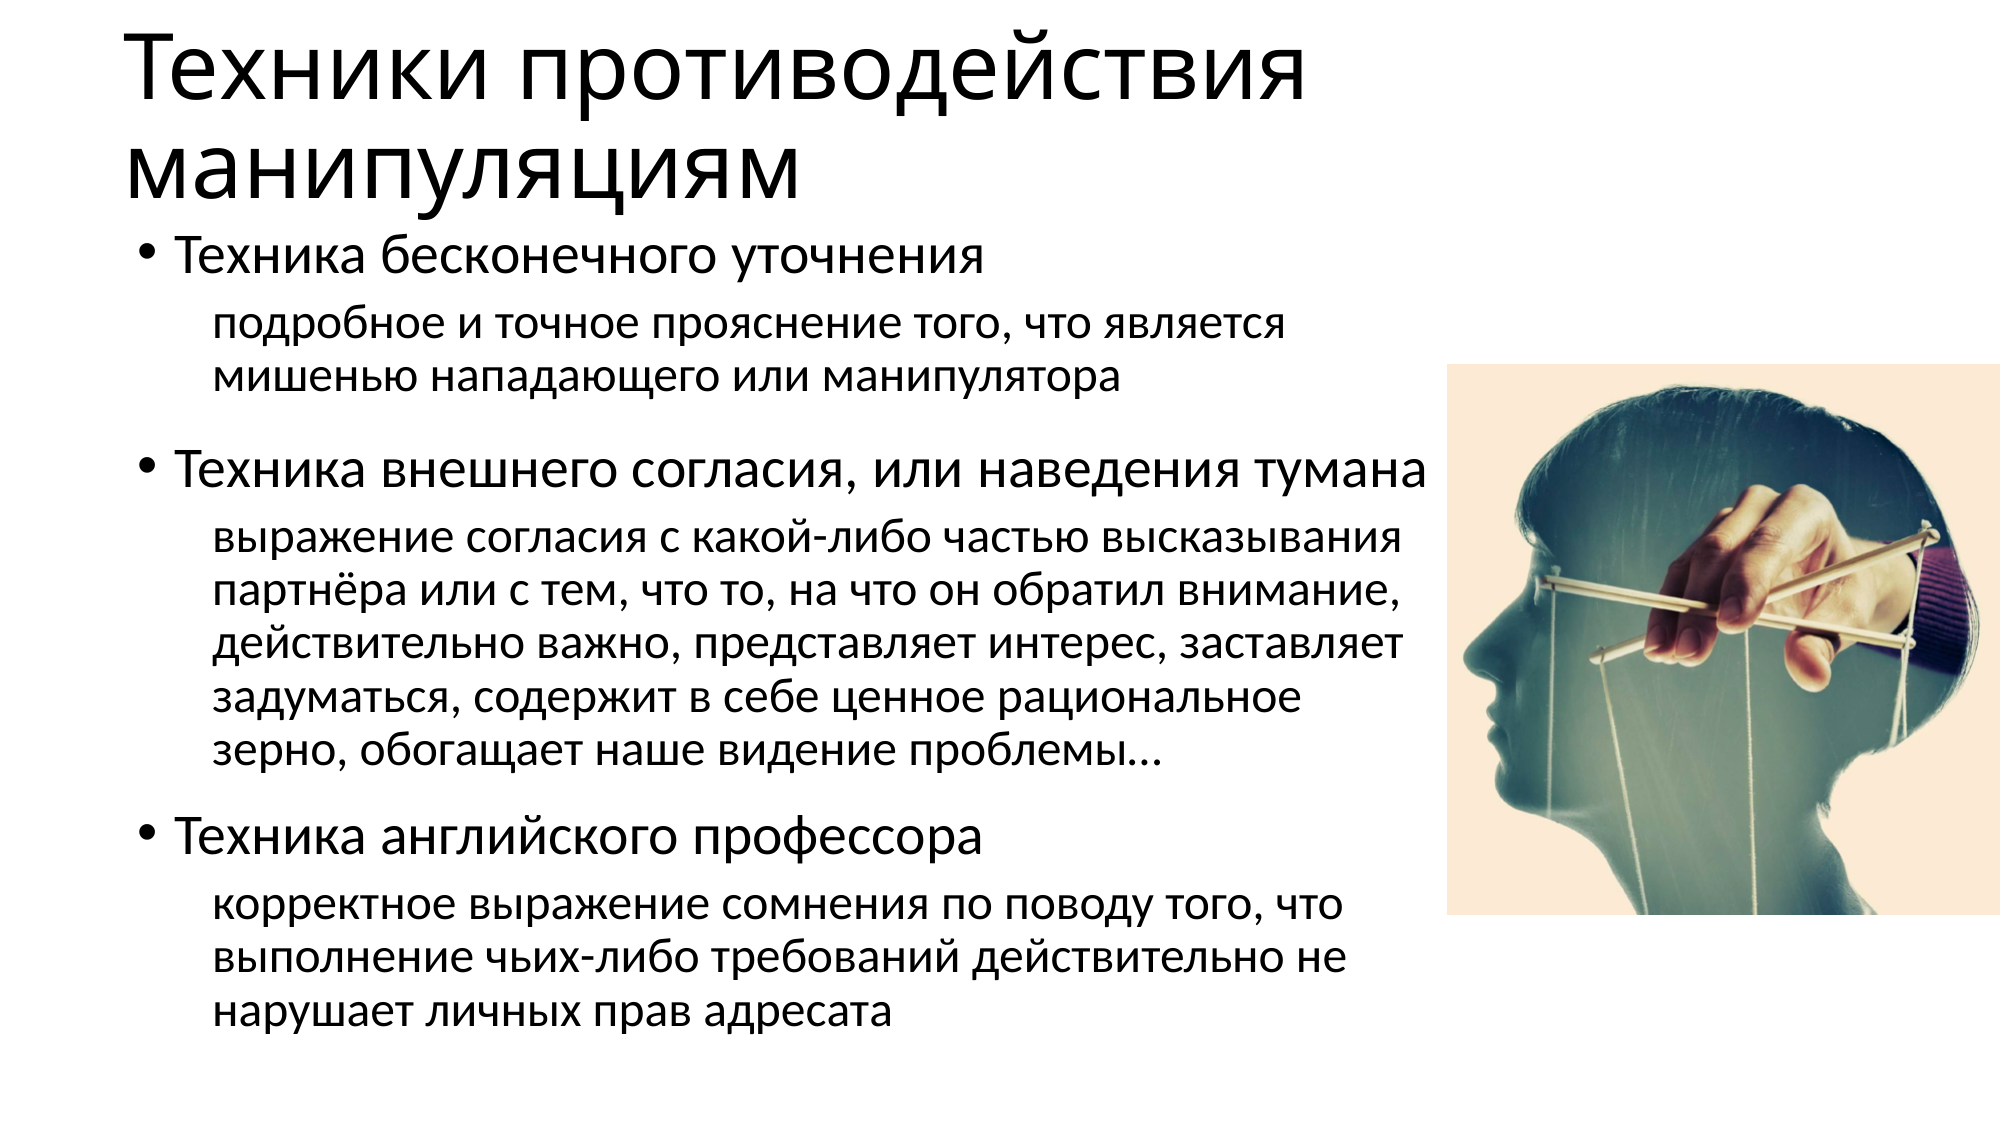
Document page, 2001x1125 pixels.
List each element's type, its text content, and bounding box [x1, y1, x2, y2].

list Техника бесконечного уточнения подробное и точное прояснение того, что является мишенью нападающего или манипулятора Техника внешнего согласия, или наведения тумана выражение согласия с какой-либо частью высказывания партнёра или с тем, что то, на что он обратил внимание, действительно важно, представляет интерес, заставляет задуматься, содержит в себе ценное рациональное зерно, обогащает наше видение проблемы… Техника английского профессора корректное выражение сомнения по поводу того, что выполнение чьих-либо требований действительно не нарушает личных прав адресата [122, 208, 1448, 1070]
title Техники противодействия манипуляциям [108, 55, 1834, 184]
picture [1447, 364, 2000, 915]
